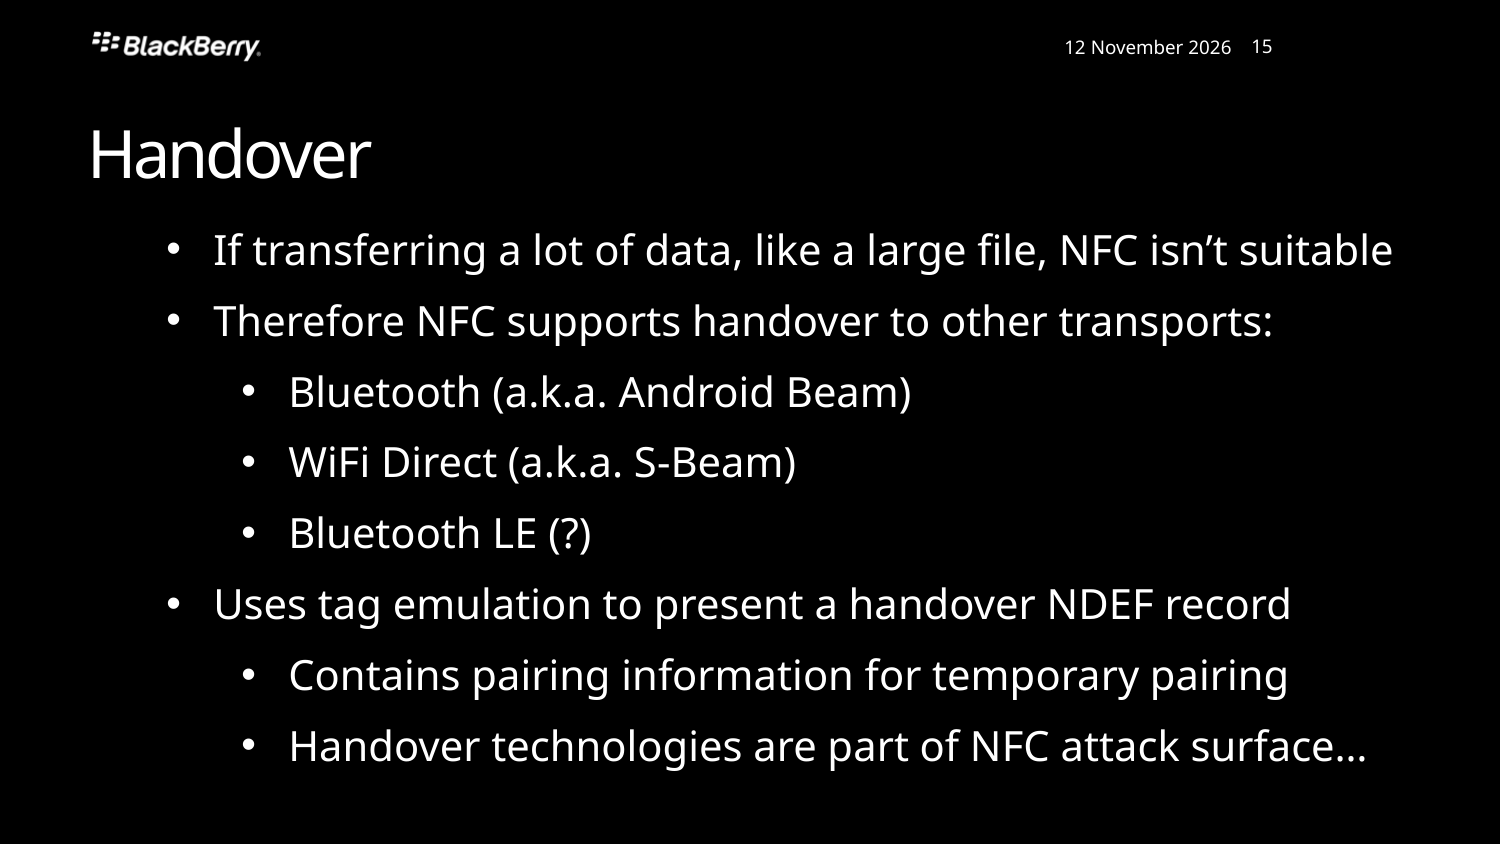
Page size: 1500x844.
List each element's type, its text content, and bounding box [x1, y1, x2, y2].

text_box Handover [72, 114, 926, 201]
picture [87, 29, 266, 64]
text_box If transferring a lot of data, like a large file, NFC isn’t suitable Therefore NFC supports handover to other transports: Bluetooth (a.k.a. Android Beam) WiFi Direct (a.k.a. S-Beam) Bluetooth LE (?) Uses tag emulation to present a handover NDEF record Contains pairing information for temporary pairing Handover technologies are part of NFC attack surface… [76, 216, 1423, 782]
